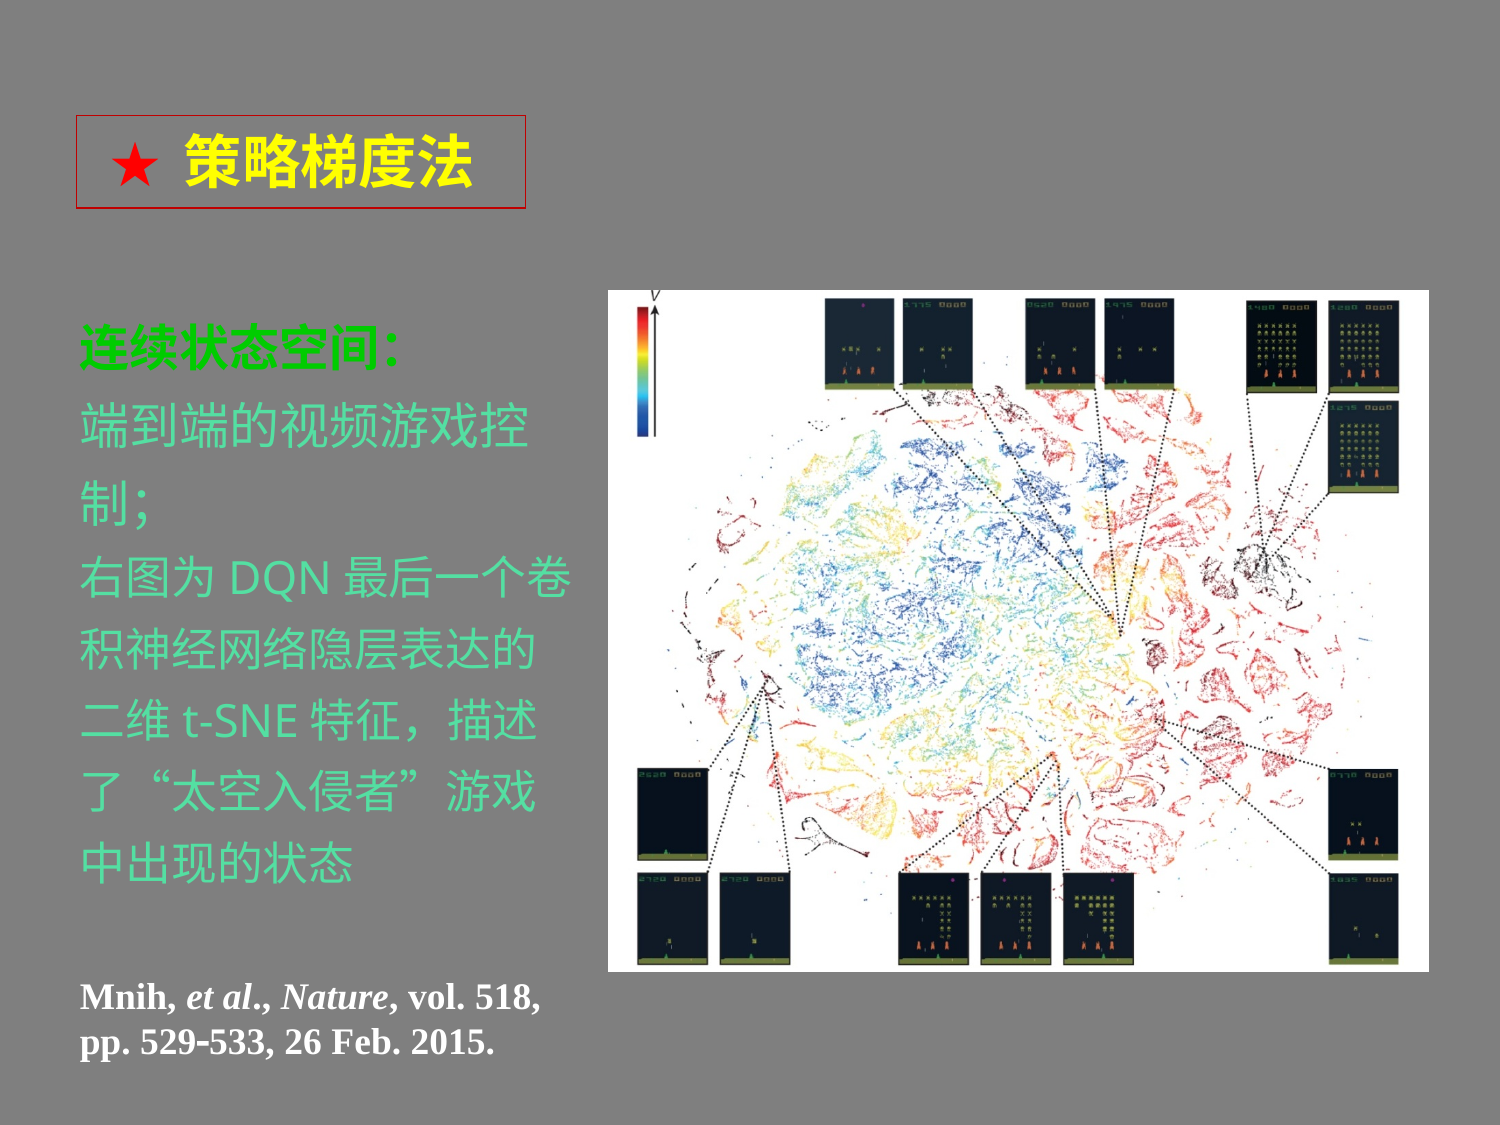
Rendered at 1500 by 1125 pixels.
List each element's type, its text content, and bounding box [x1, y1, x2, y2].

text_box ★ 策略梯度法 [76, 115, 526, 208]
text_box 连续状态空间： 端到端的视频游戏控制； 右图为DQN最后一个卷积神经网络隐层表达的二维t-SNE特征，描述了“太空入侵者”游戏中出现的状态 [64, 290, 591, 897]
text_box Mnih, et al., Nature, vol. 518, pp. 529533, 26 Feb. 2015. [64, 964, 573, 1070]
picture [608, 290, 1429, 973]
